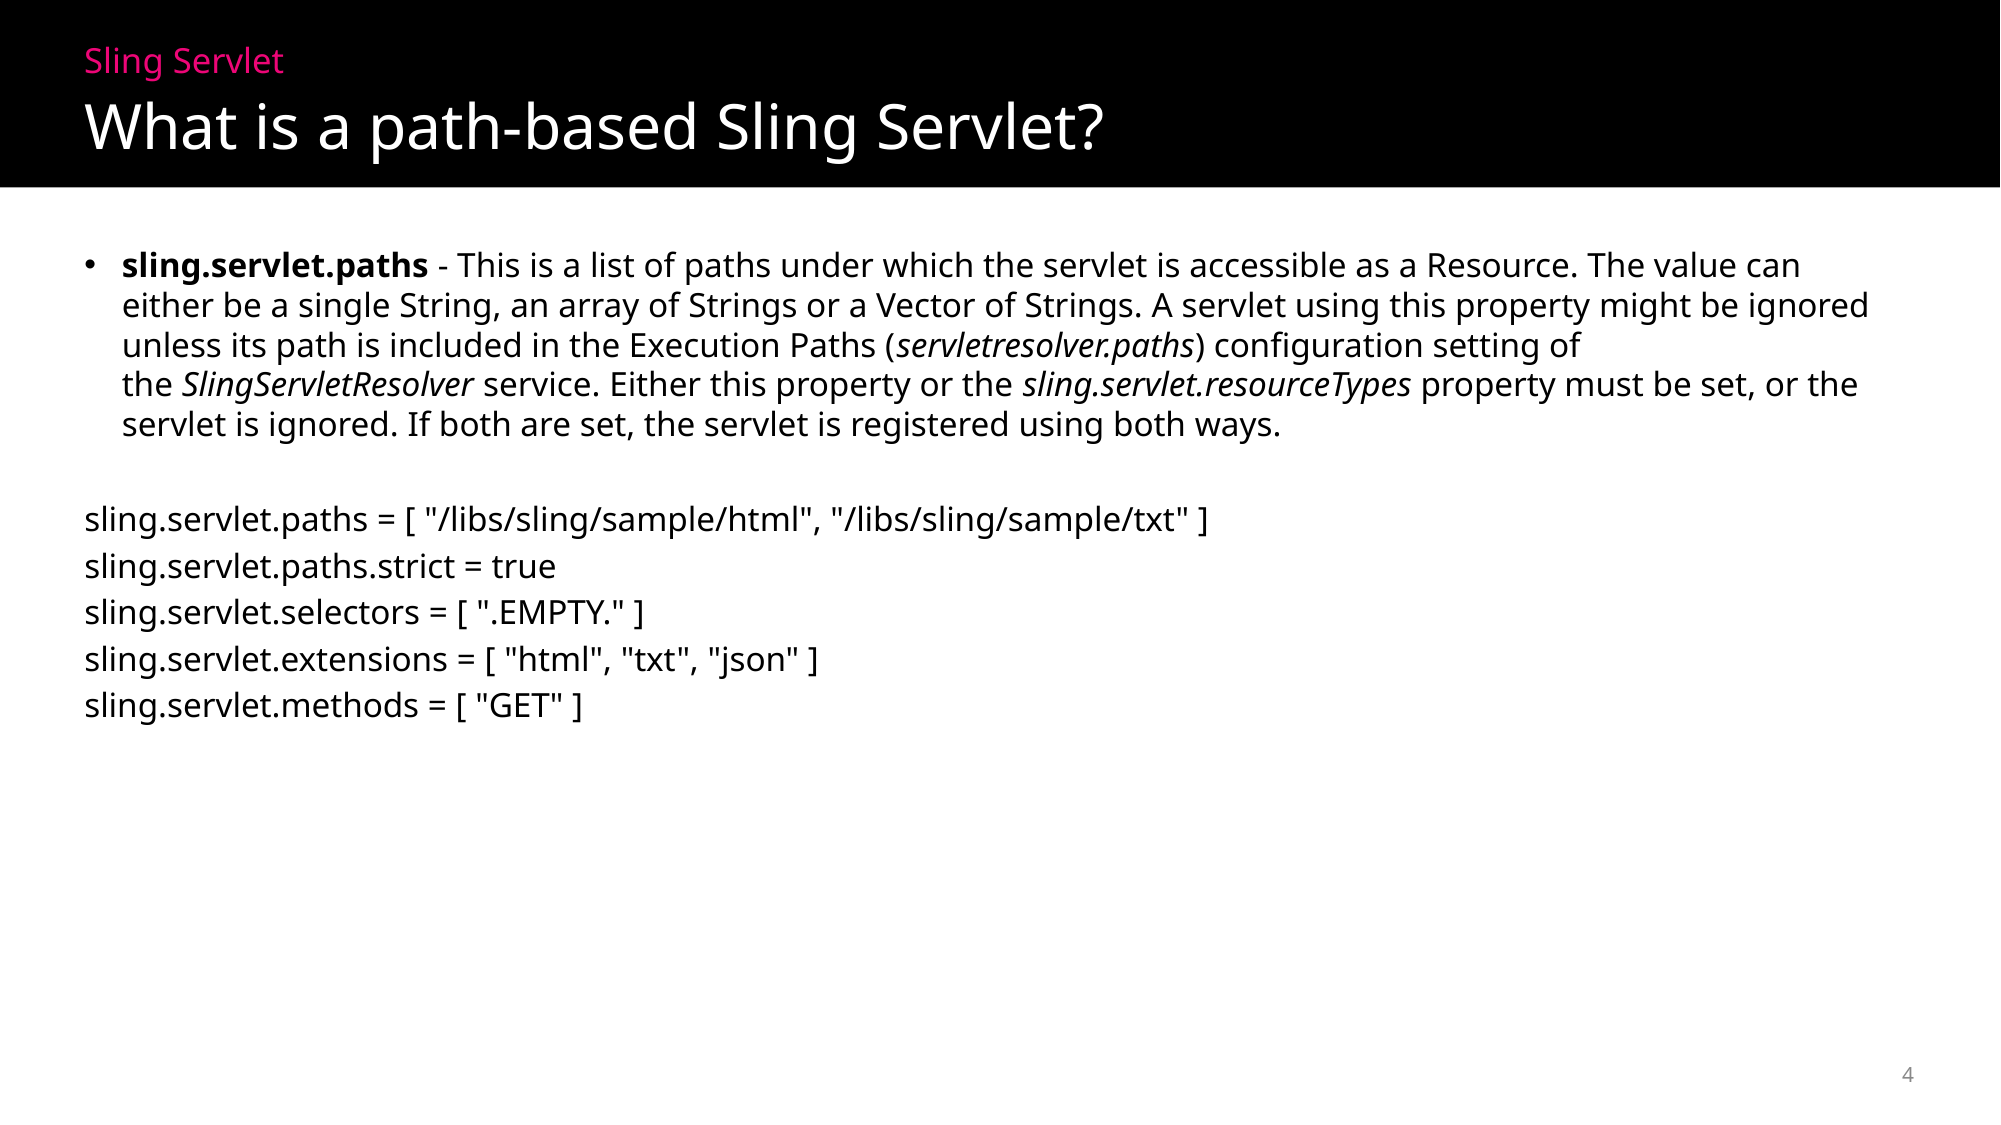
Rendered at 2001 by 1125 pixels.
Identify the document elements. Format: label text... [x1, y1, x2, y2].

list [0, 0, 2000, 188]
text_box sling.servlet.paths - This is a list of paths under which the servlet is accessible as a Resource. The value can either be a single String, an array of Strings or a Vector of Strings. A servlet using this property might be ignored unless its path is included in the Execution Paths (servletresolver.paths) configuration setting of the SlingServletResolver service. Either this property or the sling.servlet.resourceTypes property must be set, or the servlet is ignored. If both are set, the servlet is registered using both ways. sling.servlet.paths = [ "/libs/sling/sample/html", "/libs/sling/sample/txt" ] sling.servlet.paths.strict = true sling.servlet.selectors = [ ".EMPTY." ] sling.servlet.extensions = [ "html", "txt", "json" ] sling.servlet.methods = [ "GET" ] [69, 236, 1890, 827]
text_box What is a path-based Sling Servlet? [69, 80, 1602, 164]
slide_number 4 [1758, 1046, 1929, 1106]
text_box Sling Servlet [69, 31, 958, 85]
